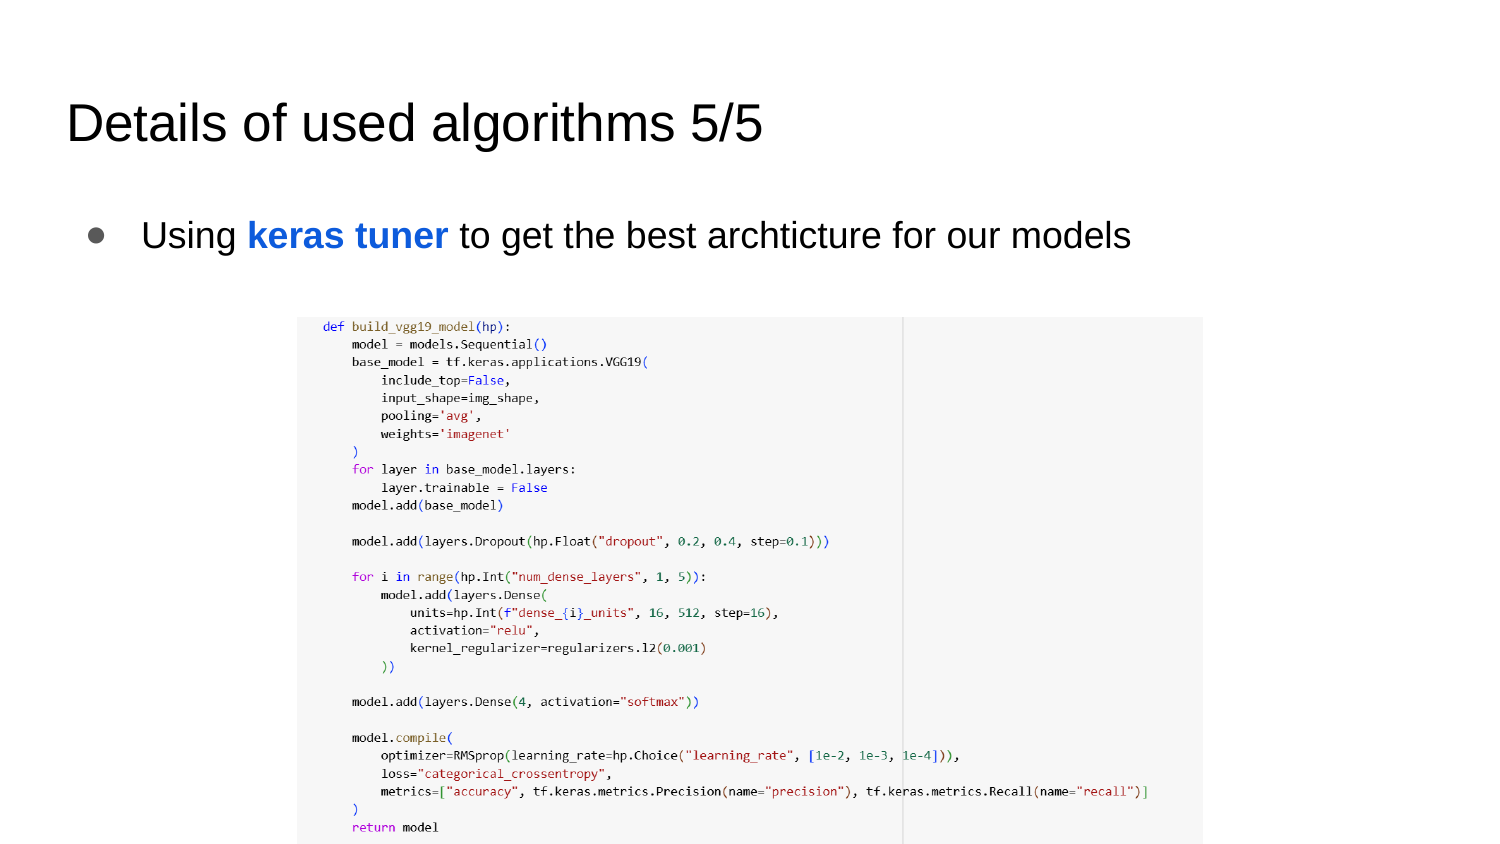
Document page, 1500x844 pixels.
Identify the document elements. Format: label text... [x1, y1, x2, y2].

title Details of used algorithms 5/5 [51, 72, 1449, 167]
picture [296, 317, 1203, 844]
list Using keras tuner to get the best archticture for our models [51, 189, 1449, 750]
